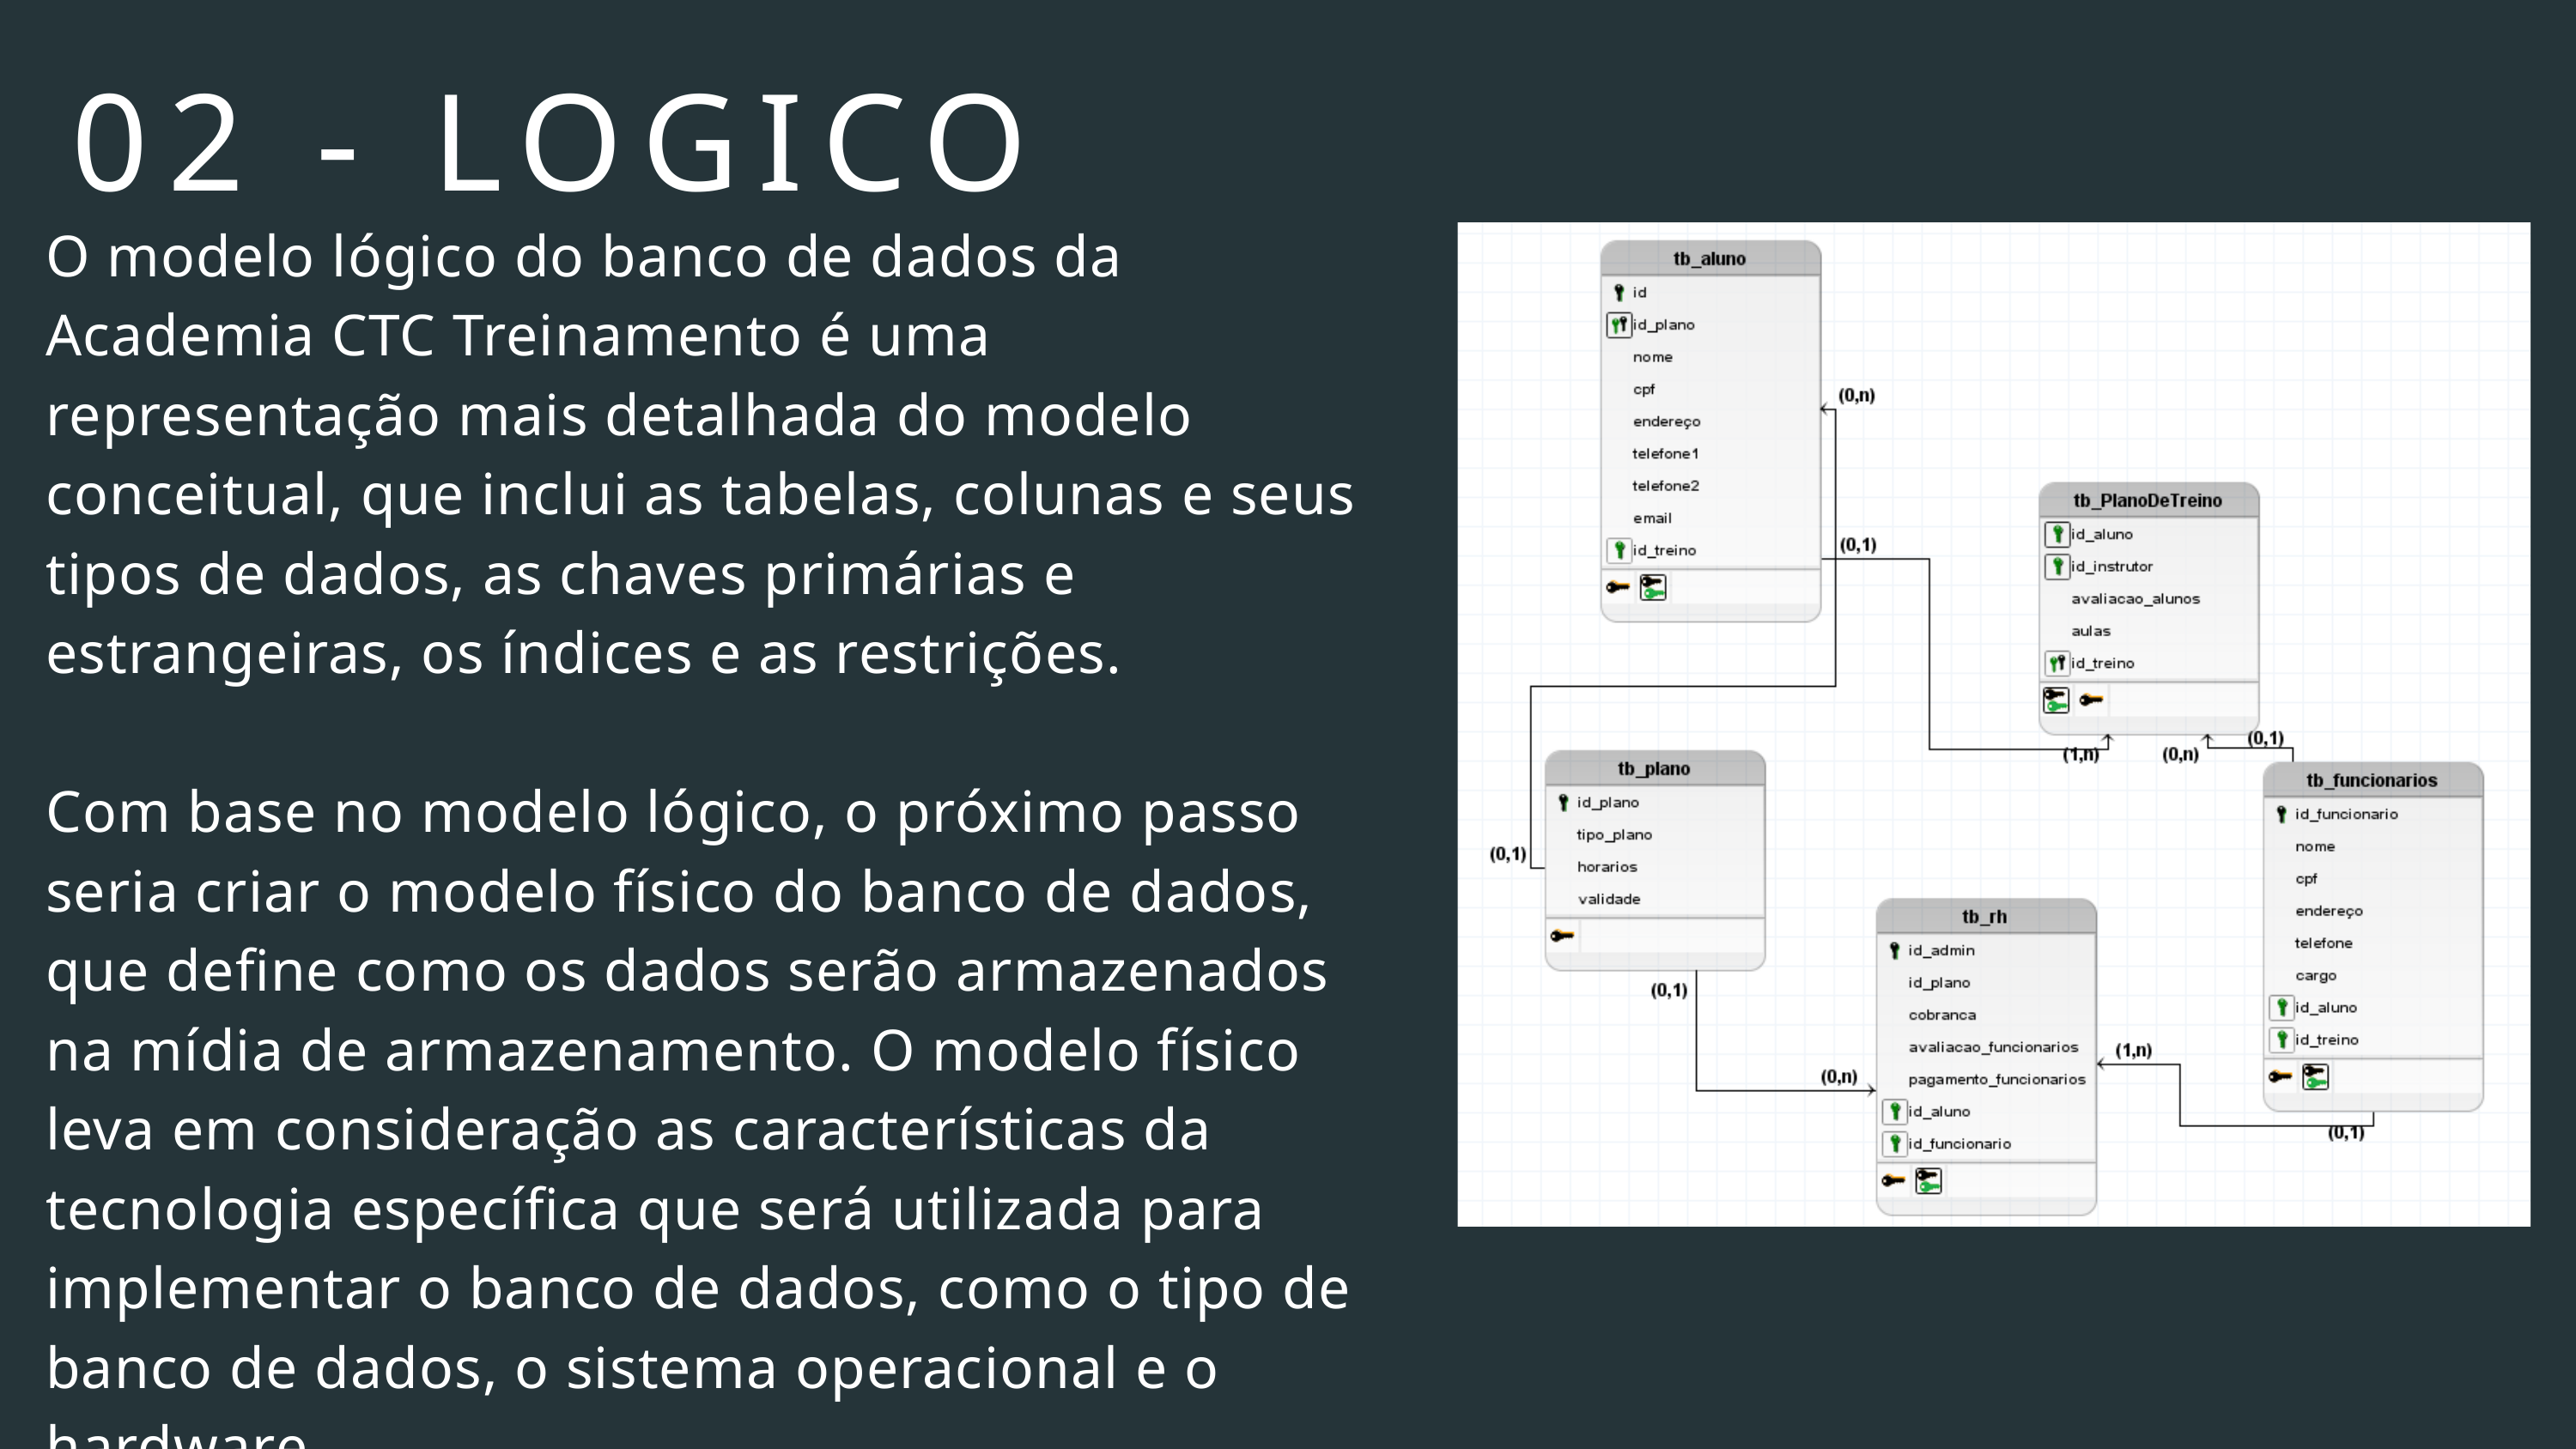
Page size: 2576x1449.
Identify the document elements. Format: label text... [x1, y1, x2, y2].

text_box 02 - LOGICO [72, 64, 1245, 209]
text_box O modelo lógico do banco de dados da Academia CTC Treinamento é uma representação mais detalhada do modelo conceitual, que inclui as tabelas, colunas e seus tipos de dados, as chaves primárias e estrangeiras, os índices e as restrições. Com base no modelo lógico, o próximo passo seria criar o modelo físico do banco de dados, que define como os dados serão armazenados na mídia de armazenamento. O modelo físico leva em consideração as características da tecnologia específica que será utilizada para implementar o banco de dados, como o tipo de banco de dados, o sistema operacional e o hardware. [46, 209, 1400, 1449]
text_box [1457, 222, 2531, 1227]
